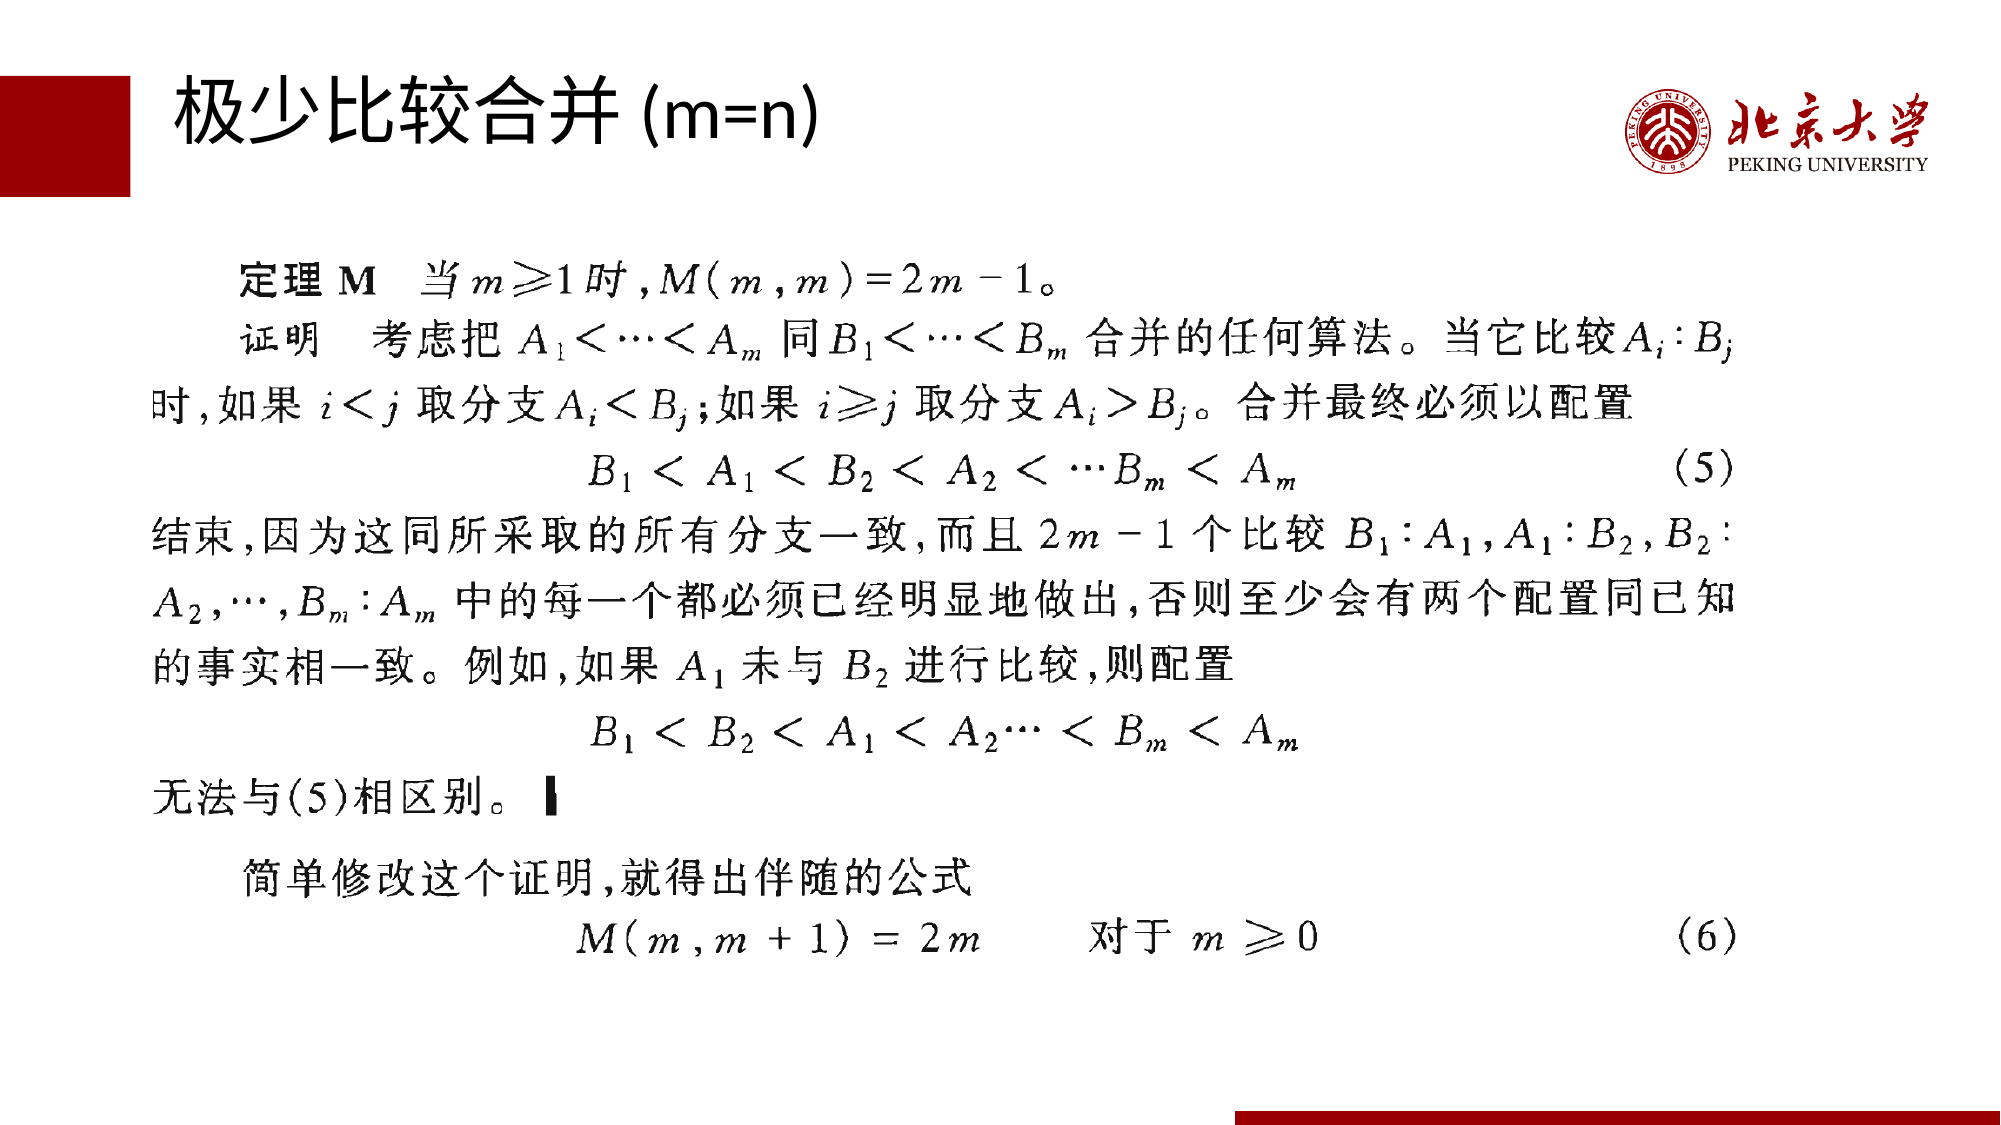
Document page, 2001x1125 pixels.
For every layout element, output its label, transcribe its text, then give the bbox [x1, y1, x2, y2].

text_box [0, 75, 131, 197]
picture [1625, 89, 1928, 174]
text_box 极少比较合并(m=n) [157, 55, 1146, 161]
picture [80, 231, 1920, 977]
text_box [1235, 1111, 2000, 1125]
